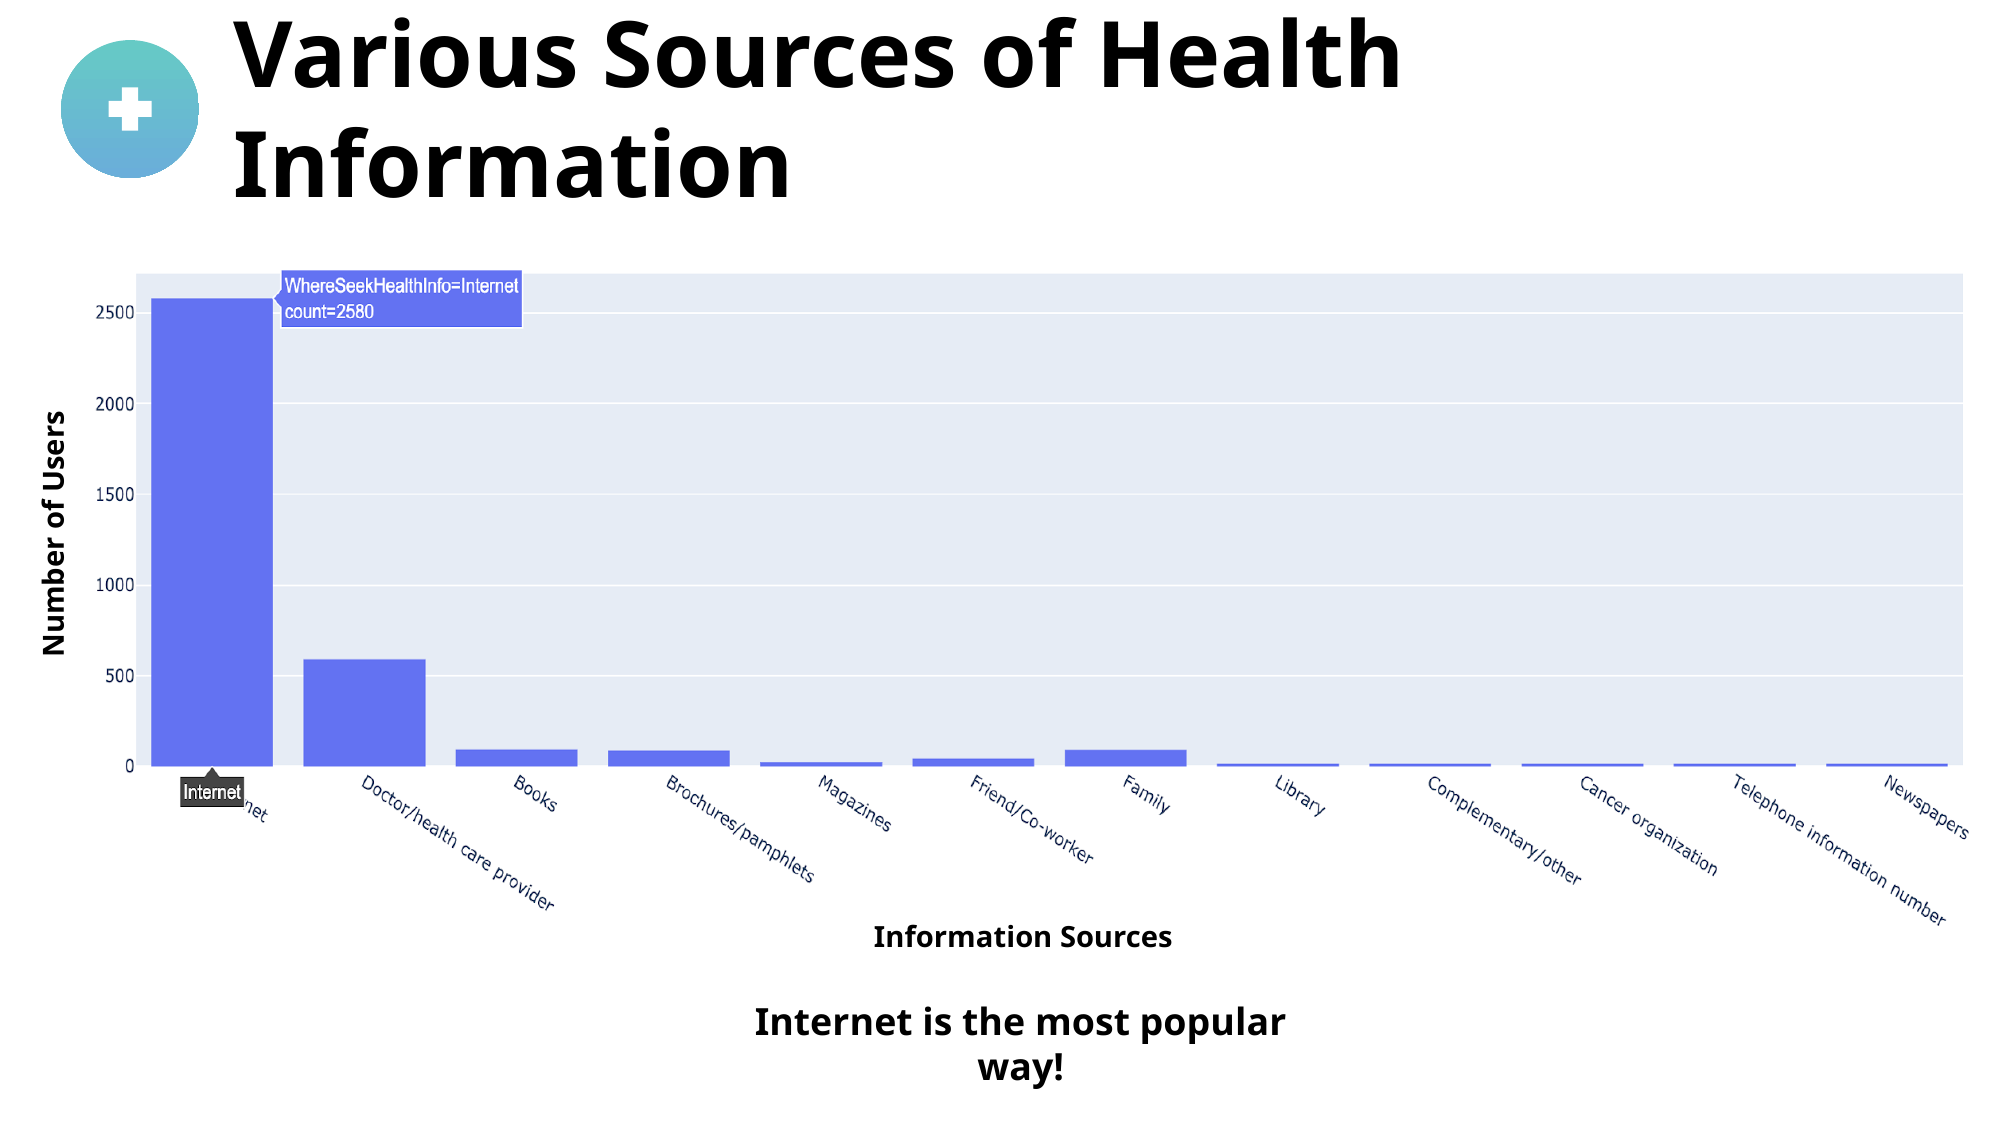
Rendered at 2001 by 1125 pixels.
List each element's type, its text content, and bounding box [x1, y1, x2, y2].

text_box Number of Users [19, 234, 74, 748]
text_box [60, 39, 200, 179]
picture [83, 234, 1998, 944]
text_box Internet is the most popular way! [693, 982, 1349, 1062]
list Various Sources of Health Information [218, 65, 1681, 145]
